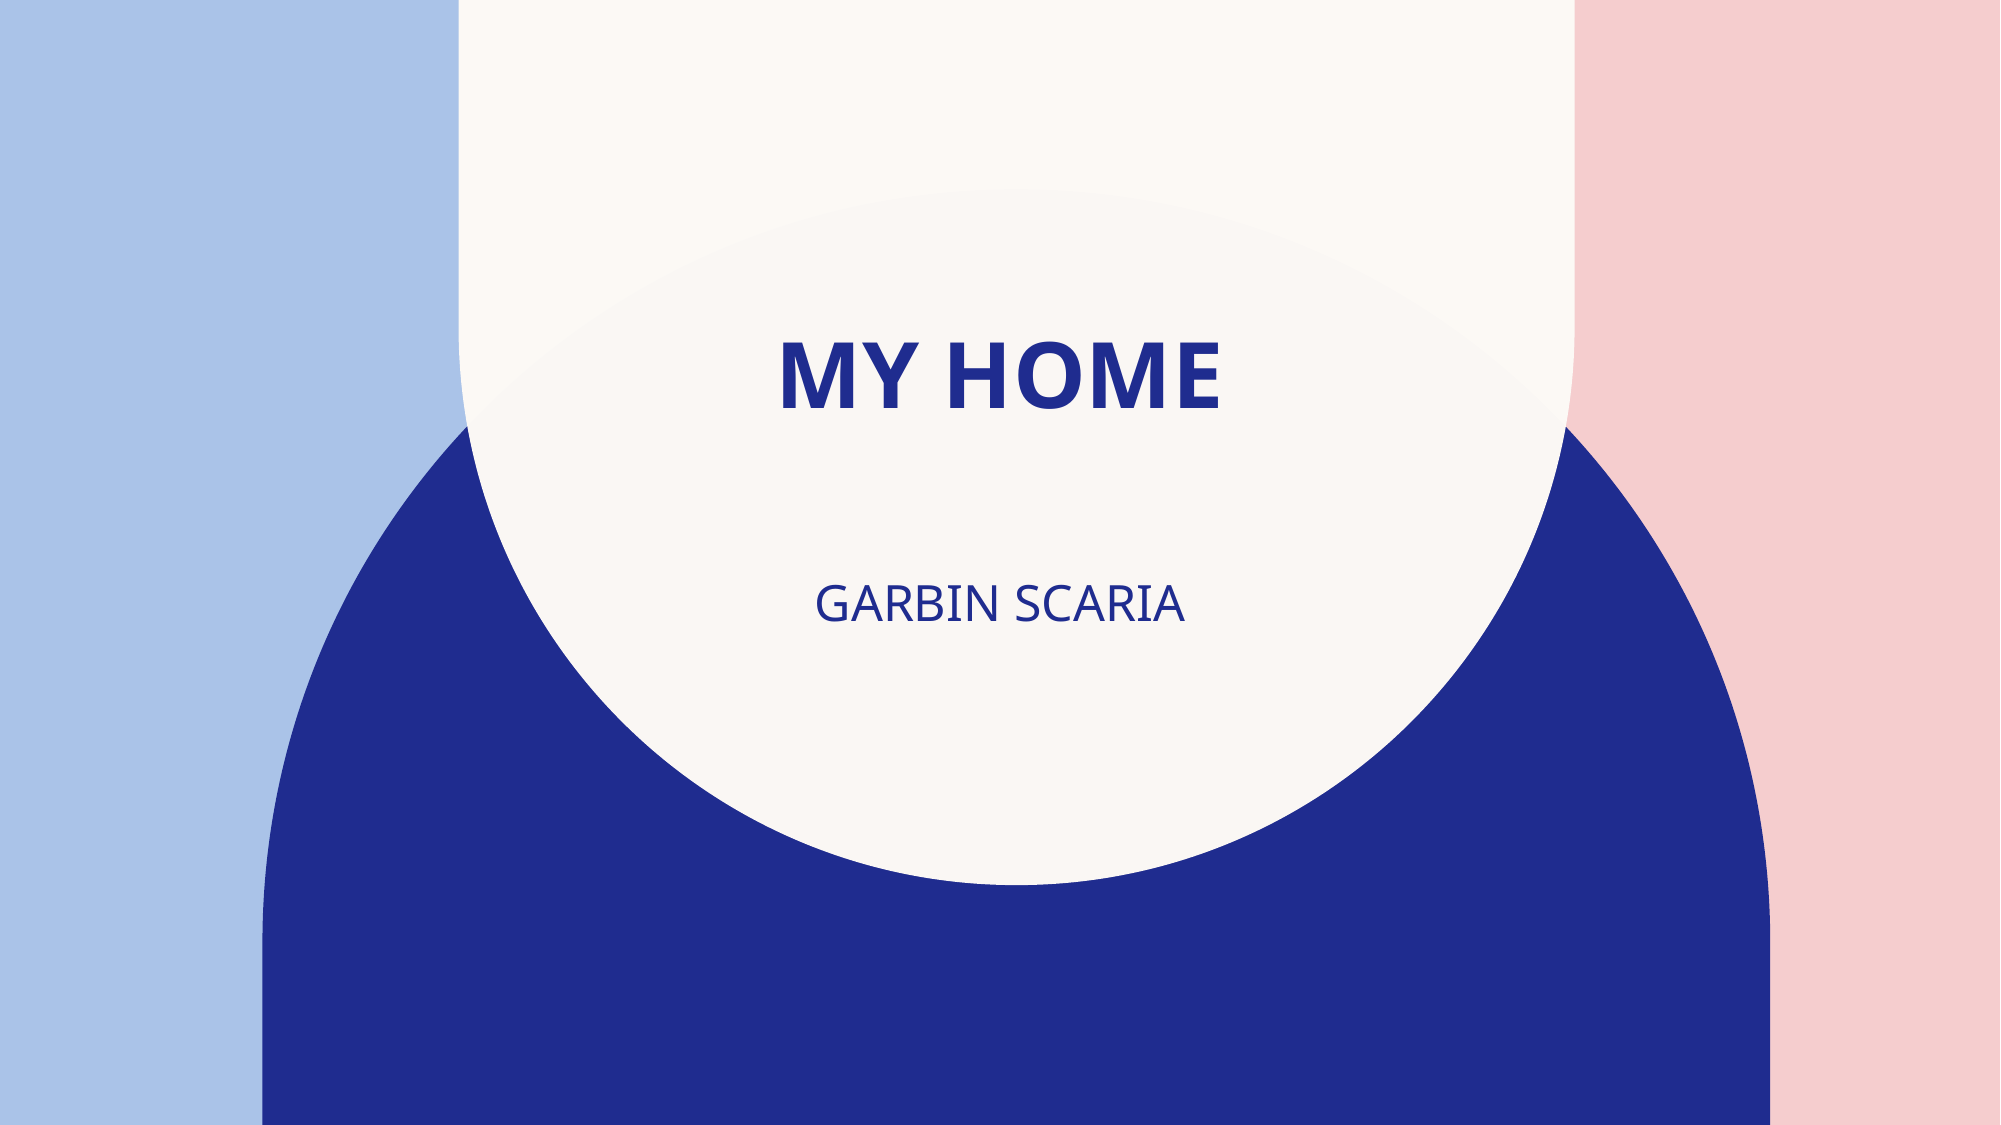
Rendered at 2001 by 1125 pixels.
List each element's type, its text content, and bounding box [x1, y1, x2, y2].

title MY HOME [558, 325, 1442, 527]
subtitle GARBIN SCARIA [713, 571, 1287, 716]
